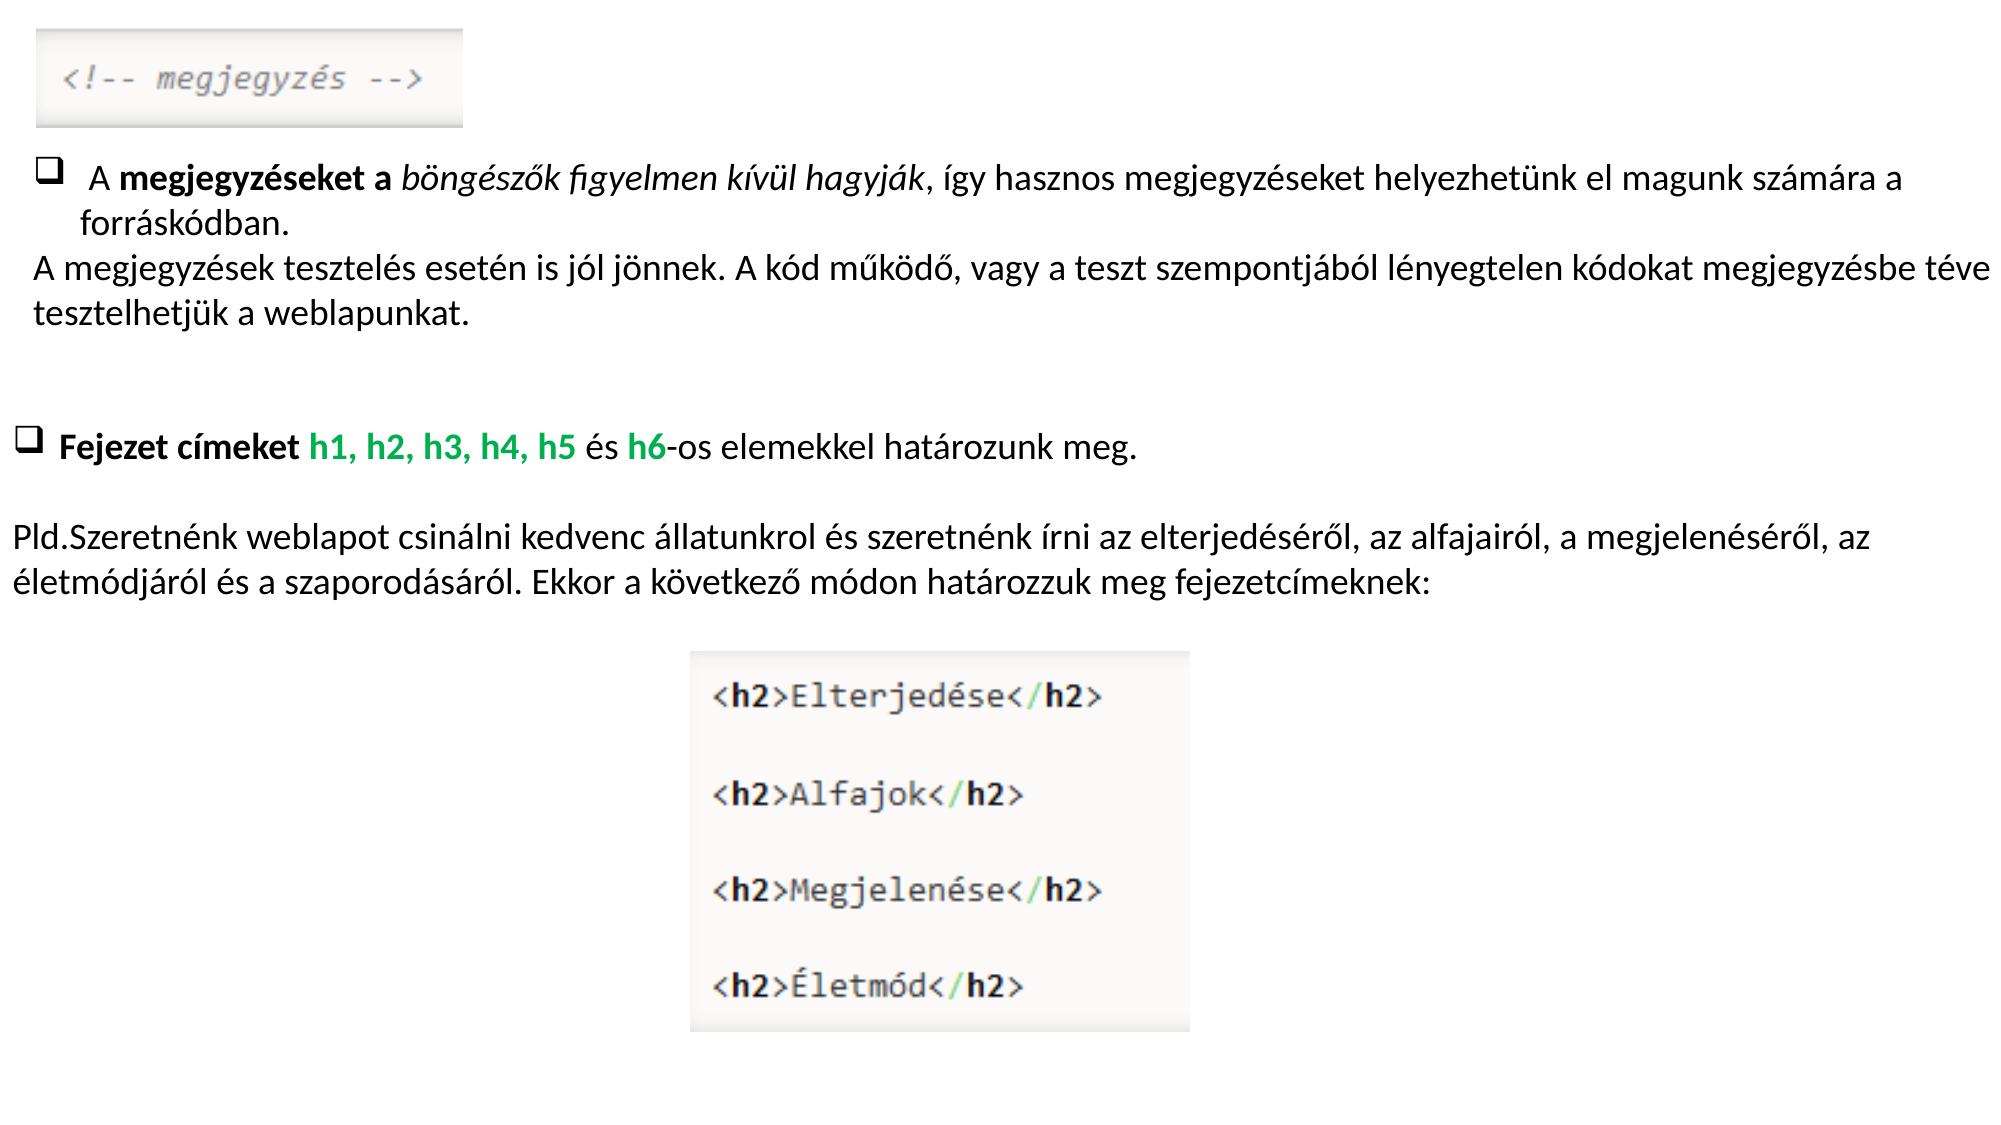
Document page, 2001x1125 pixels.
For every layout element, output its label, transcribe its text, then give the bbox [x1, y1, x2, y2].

picture [36, 27, 463, 128]
text_box A megjegyzéseket a böngészők figyelmen kívül hagyják, így hasznos megjegyzéseket helyezhetünk el magunk számára a forráskódban. A megjegyzések tesztelés esetén is jól jönnek. A kód működő, vagy a teszt szempontjából lényegtelen kódokat megjegyzésbe téve tesztelhetjük a weblapunkat. [18, 145, 2000, 341]
picture [689, 651, 1190, 1032]
text_box Fejezet címeket h1, h2, h3, h4, h5 és h6-os elemekkel határozunk meg. Pld.Szeretnénk weblapot csinálni kedvenc állatunkrol és szeretnénk írni az elterjedéséről, az alfajairól, a megjelenéséről, az életmódjáról és a szaporodásáról. Ekkor a következő módon határozzuk meg fejezetcímeknek: [0, 414, 1998, 610]
